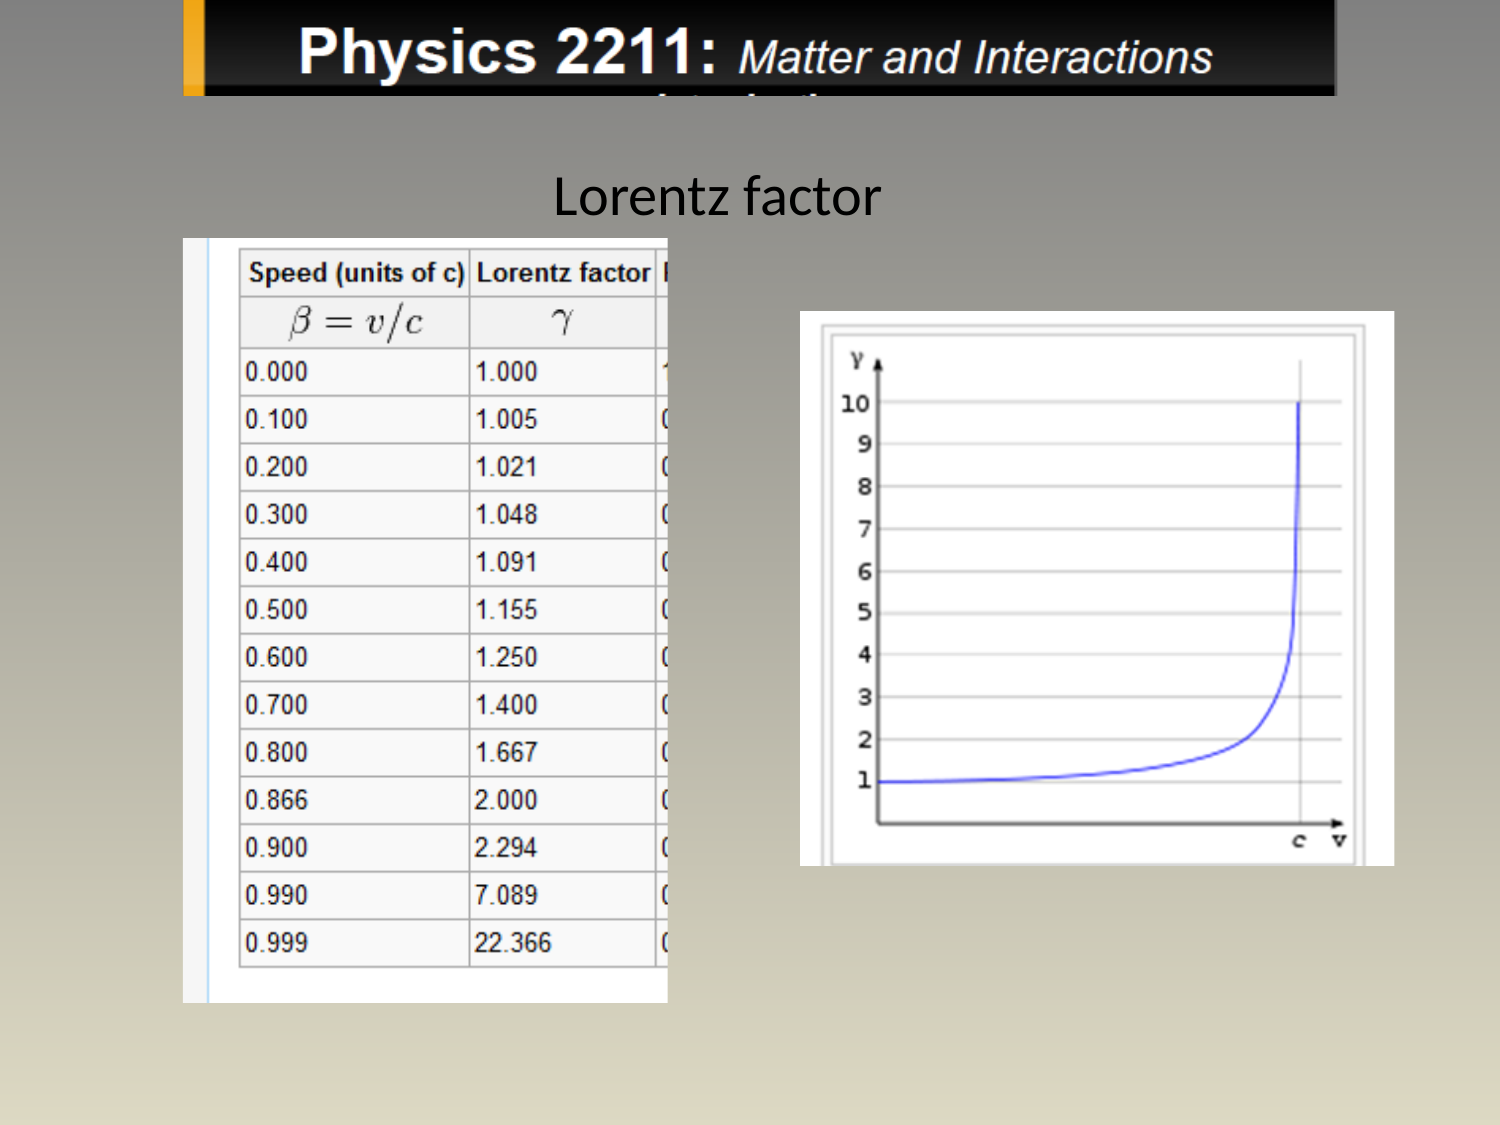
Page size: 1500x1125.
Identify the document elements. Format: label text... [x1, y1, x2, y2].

text_box Lorentz factor [539, 149, 898, 235]
picture [799, 311, 1395, 866]
picture [182, 0, 1338, 96]
picture [182, 238, 668, 1004]
